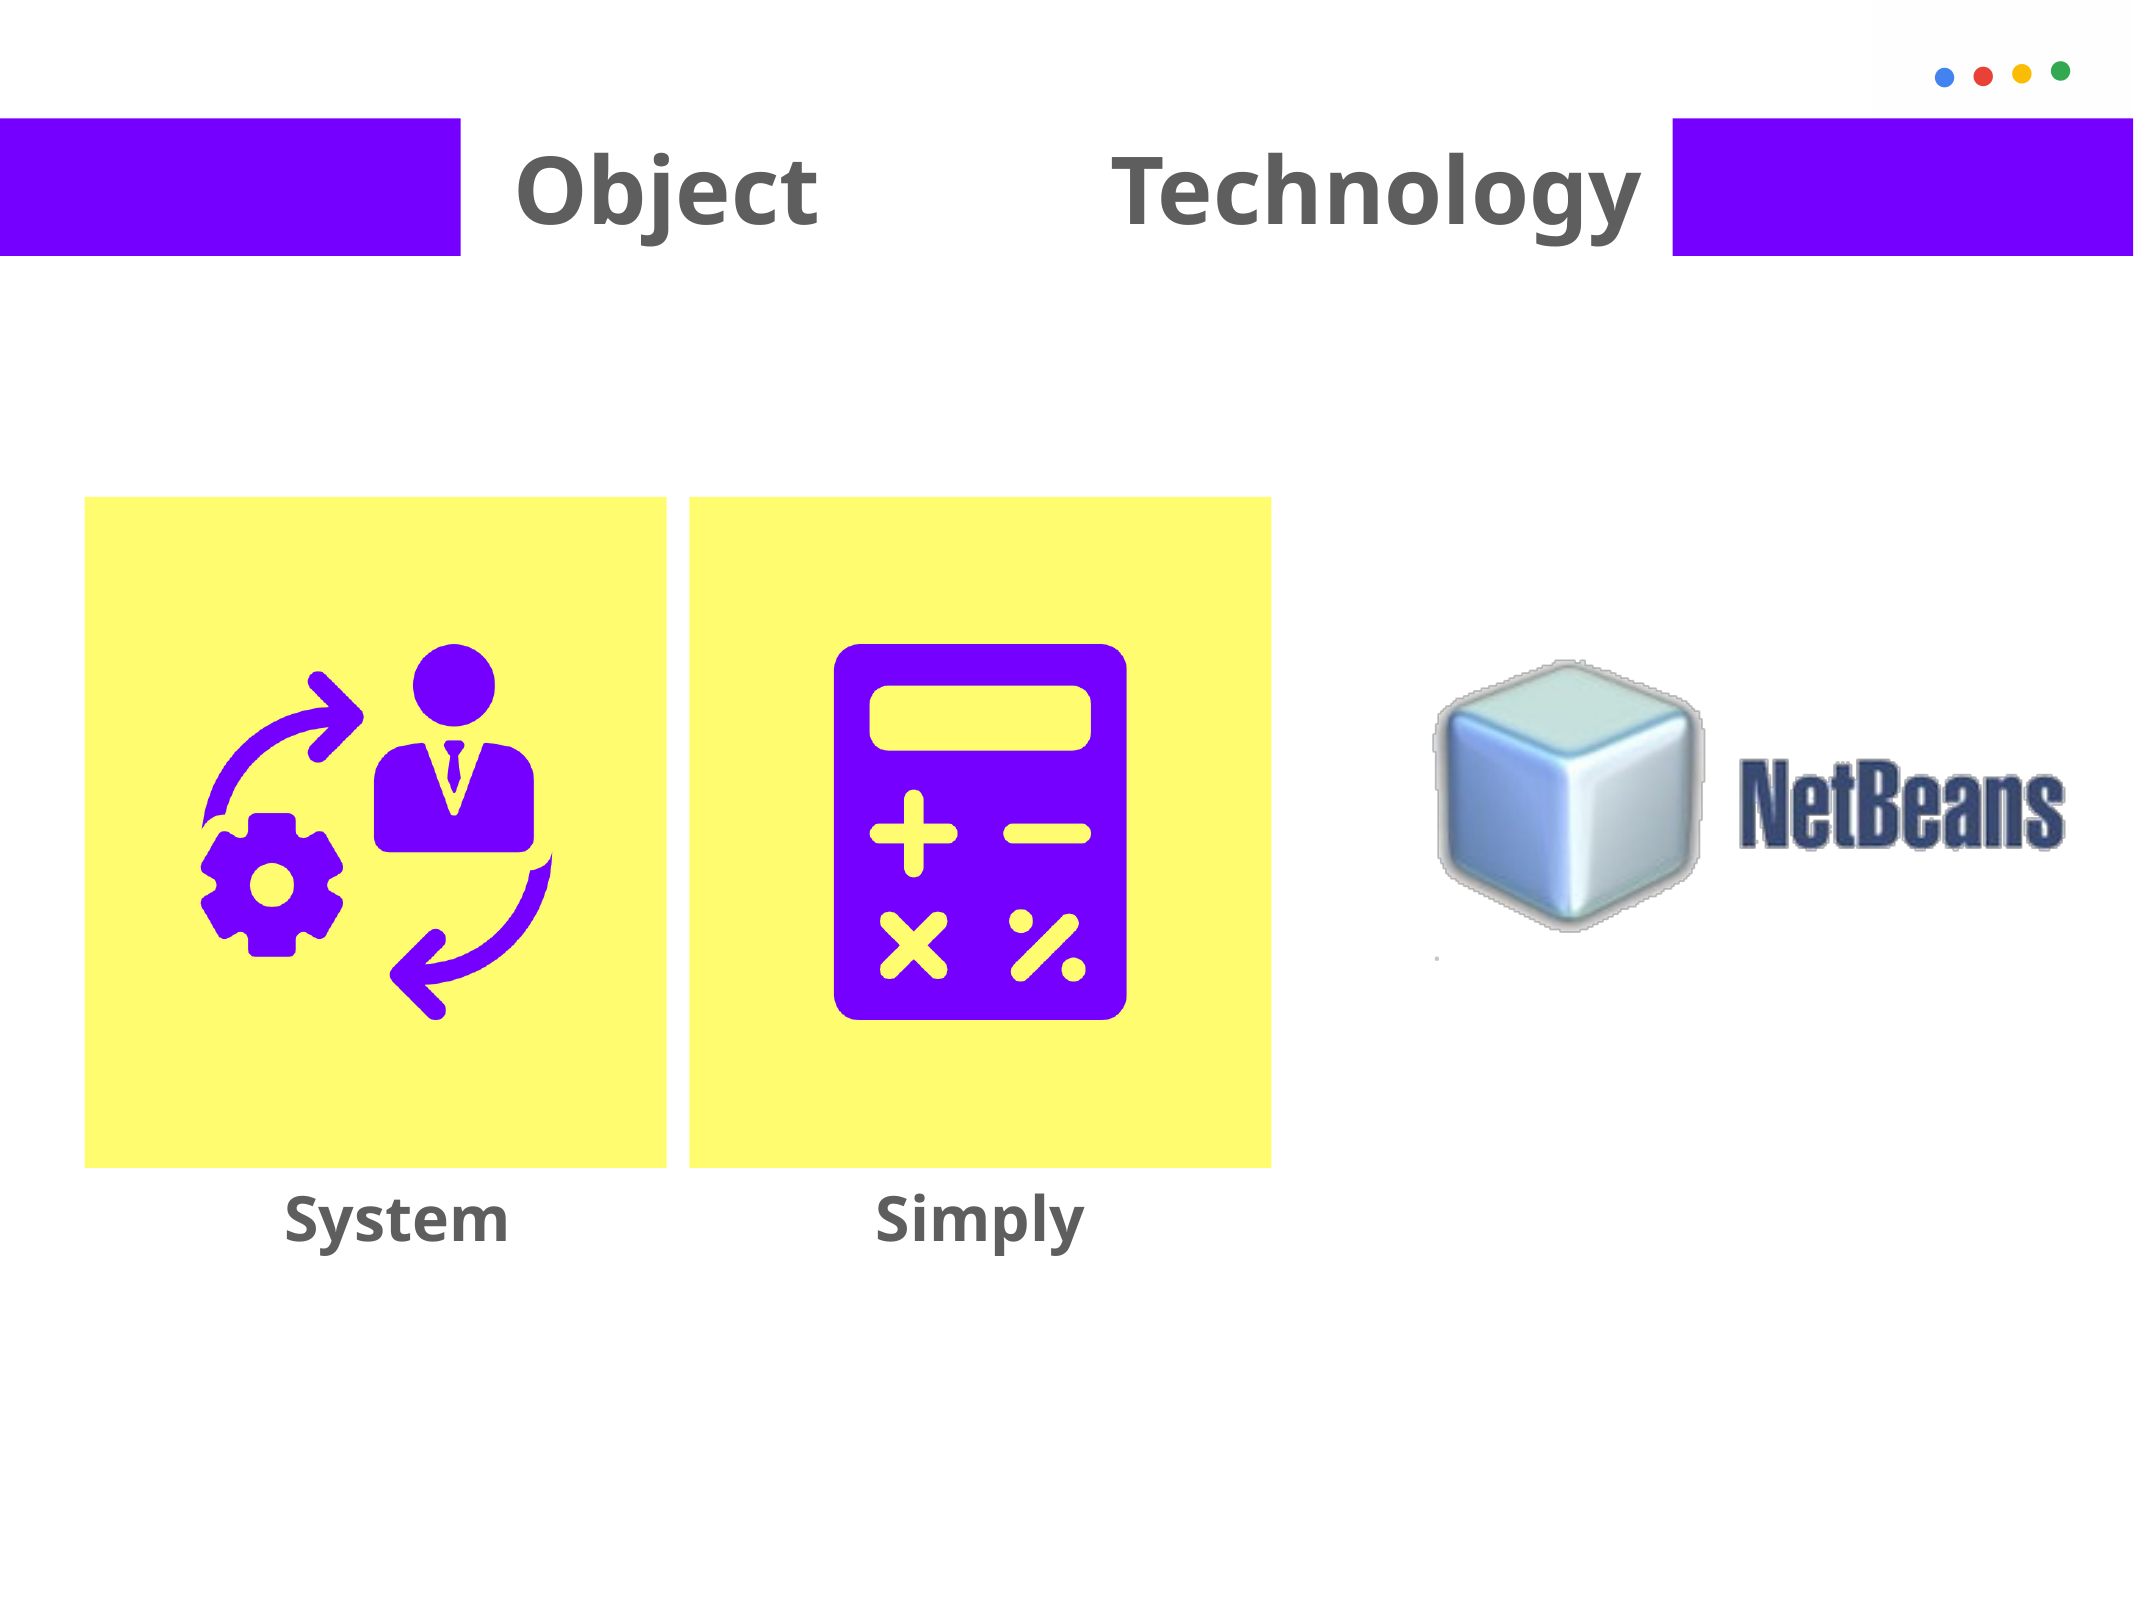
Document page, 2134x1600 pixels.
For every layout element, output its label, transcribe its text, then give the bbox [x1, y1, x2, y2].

text_box System [276, 1171, 520, 1263]
text_box [84, 496, 667, 1168]
text_box Technology [1101, 122, 1651, 252]
picture [792, 644, 1169, 1021]
picture [1372, 590, 2134, 1010]
text_box Simply [867, 1171, 1094, 1263]
text_box [689, 496, 1272, 1168]
text_box [0, 118, 461, 256]
text_box [1672, 118, 2134, 256]
picture [1871, 0, 2134, 148]
text_box Object [504, 122, 829, 252]
picture [187, 644, 564, 1021]
